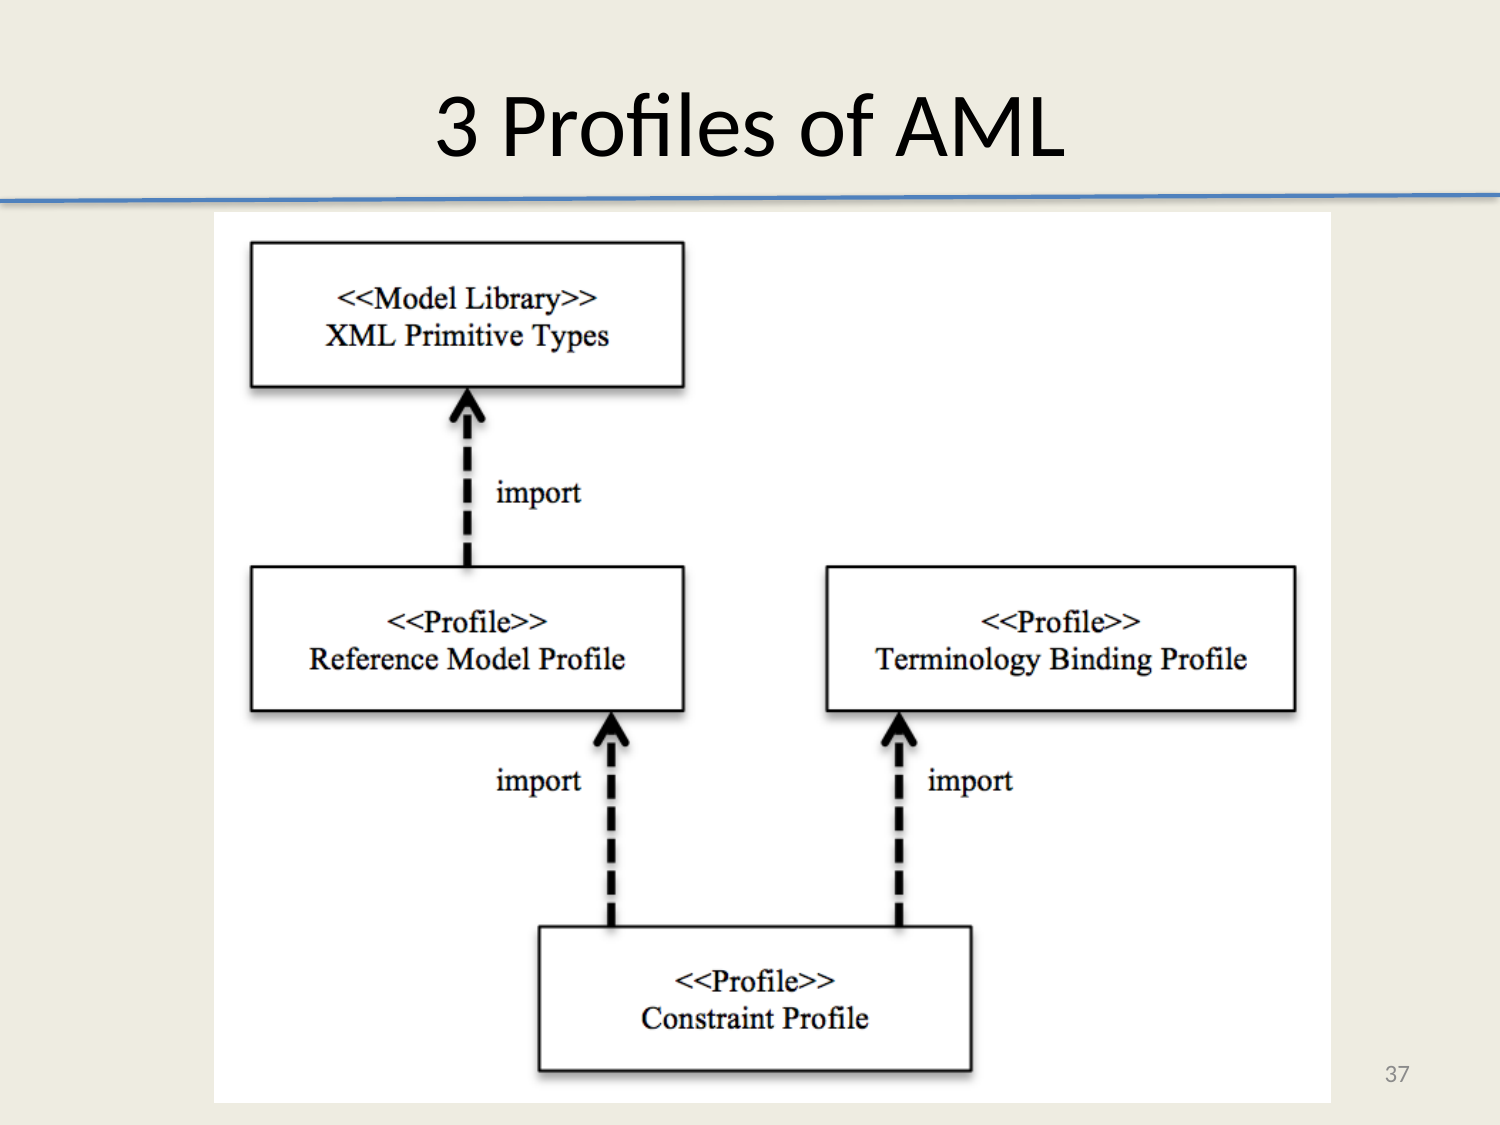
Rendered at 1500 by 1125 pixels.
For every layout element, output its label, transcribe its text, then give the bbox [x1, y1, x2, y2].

picture [214, 212, 1331, 1103]
title 3 Profiles of AML [75, 45, 1425, 193]
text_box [0, 194, 1500, 202]
slide_number 37 [1336, 1042, 1425, 1103]
